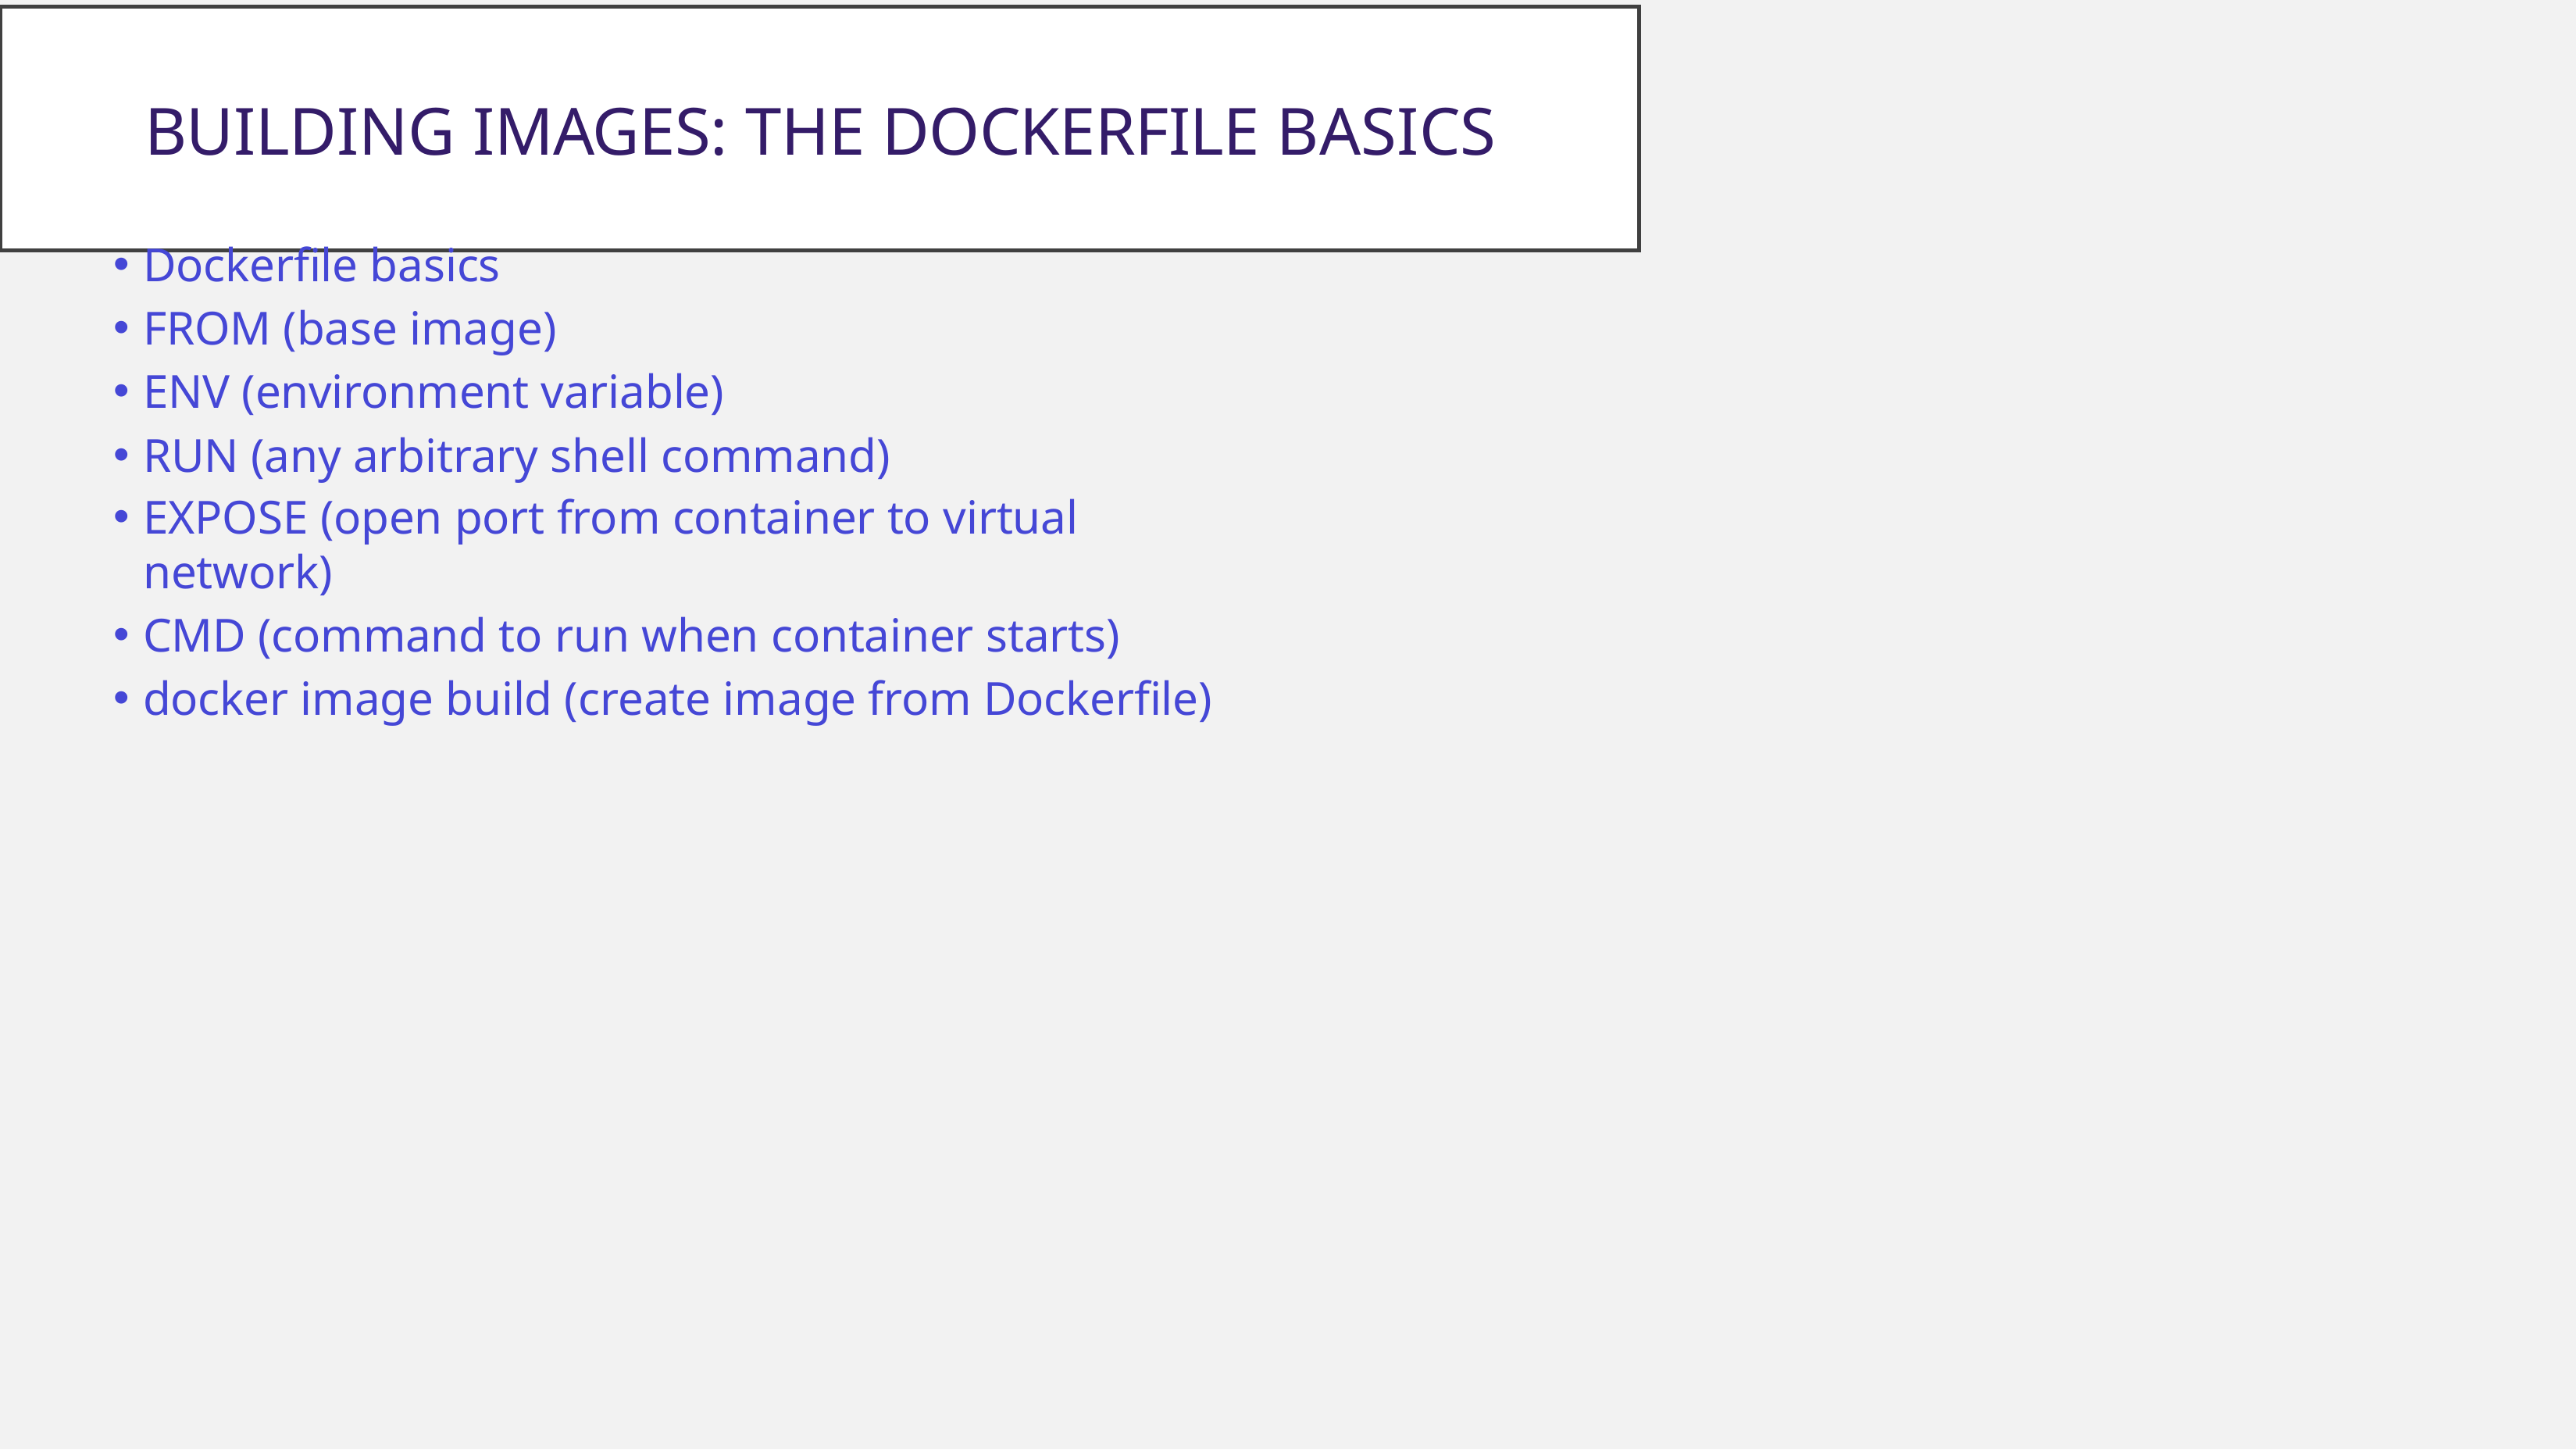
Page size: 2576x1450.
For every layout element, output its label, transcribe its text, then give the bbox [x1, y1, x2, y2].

text_box Dockerfile basics FROM (base image) ENV (environment variable) RUN (any arbitrary shell command) EXPOSE (open port from container to virtual network) CMD (command to run when container starts) docker image build (create image from Dockerfile) [112, 225, 1246, 725]
title Building Images: The Dockerfile Basics [0, 5, 1641, 252]
